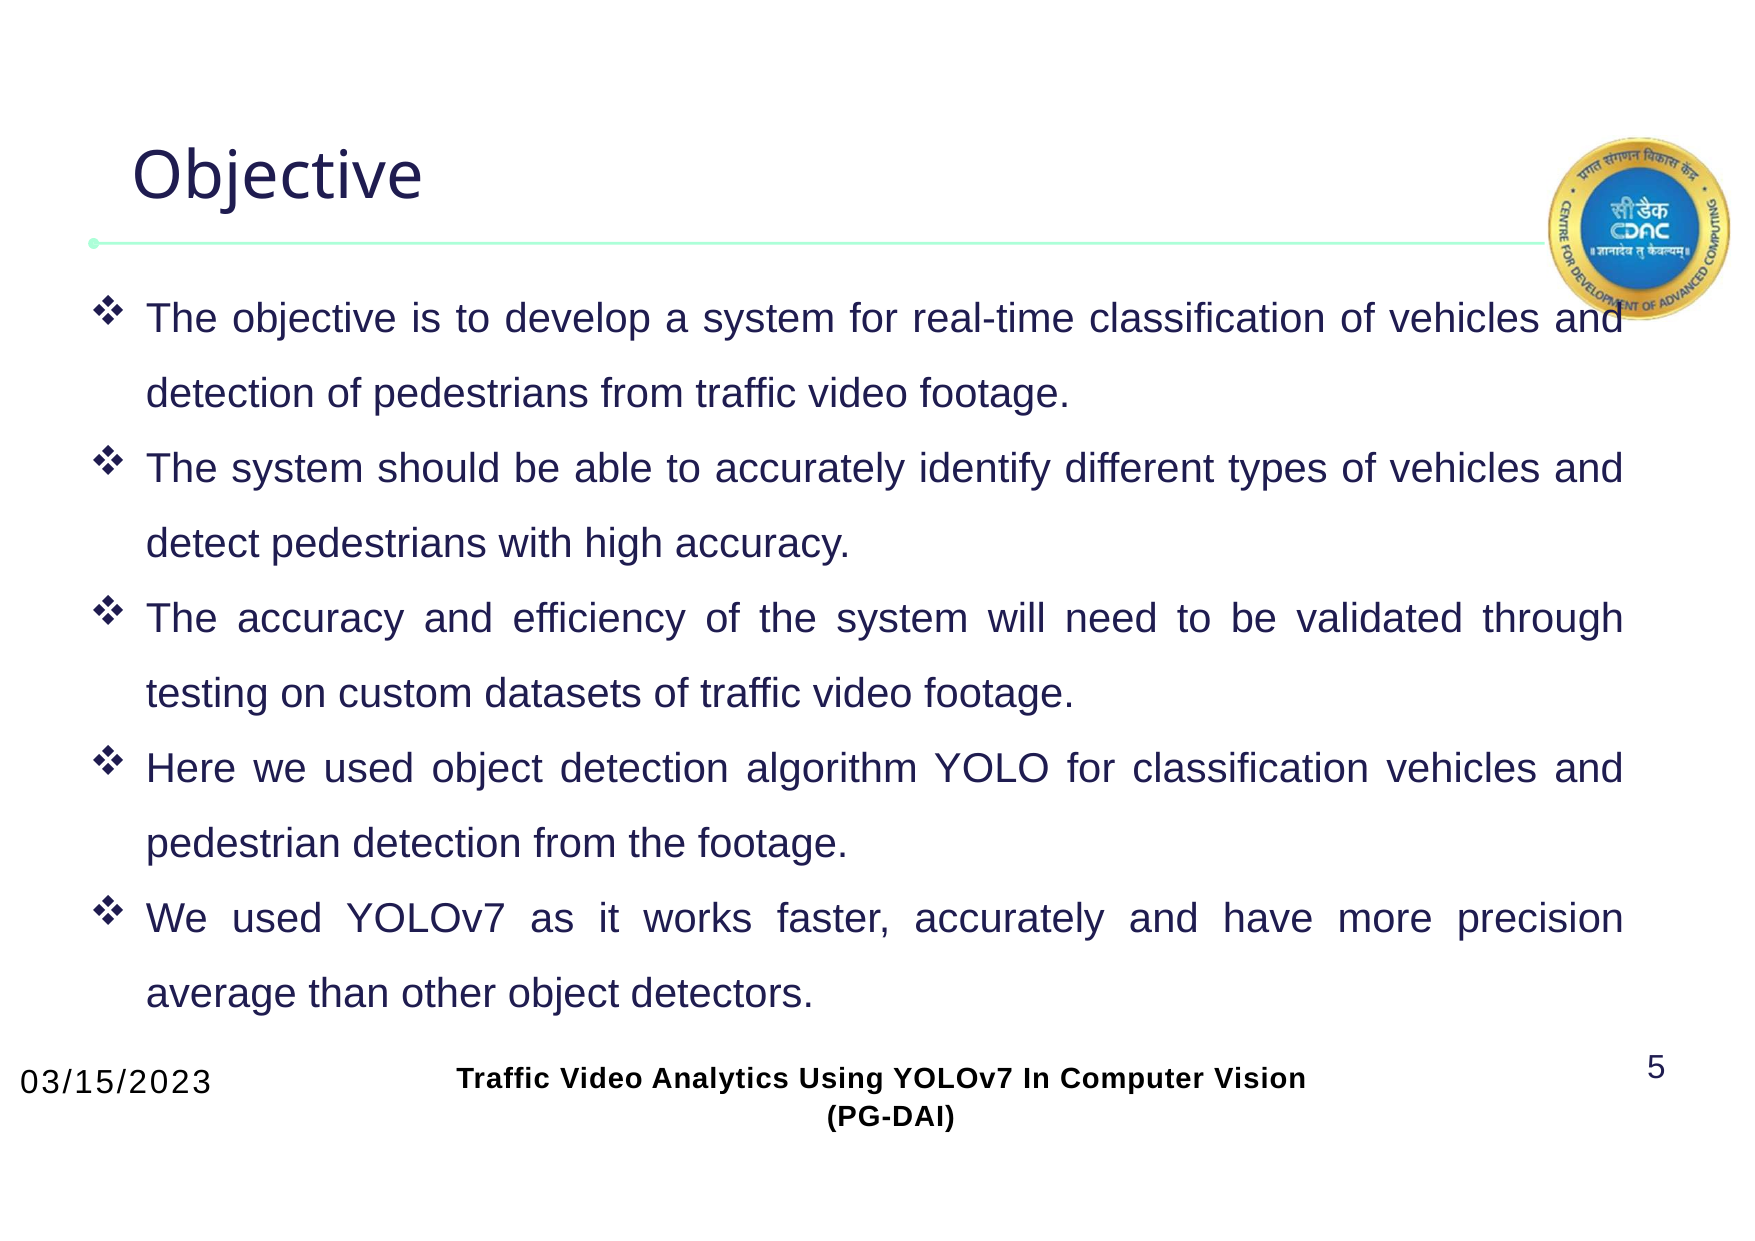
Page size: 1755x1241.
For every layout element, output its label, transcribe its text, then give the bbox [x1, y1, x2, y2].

list The objective is to develop a system for real-time classification of vehicles and detection of pedestrians from traffic video footage. The system should be able to accurately identify different types of vehicles and detect pedestrians with high accuracy. The accuracy and efficiency of the system will need to be validated through testing on custom datasets of traffic video footage. Here we used object detection algorithm YOLO for classification vehicles and pedestrian detection from the footage. We used YOLOv7 as it works faster, accurately and have more precision average than other object detectors. [89, 265, 1626, 1014]
slide_number Traffic Video Analytics Using YOLOv7 In Computer Vision (PG-DAI) [337, 1057, 1426, 1241]
slide_number 5 [1640, 1042, 1688, 1241]
footer 03/15/2023 [18, 1057, 228, 1241]
picture [1546, 135, 1732, 322]
title Objective [131, 132, 882, 214]
